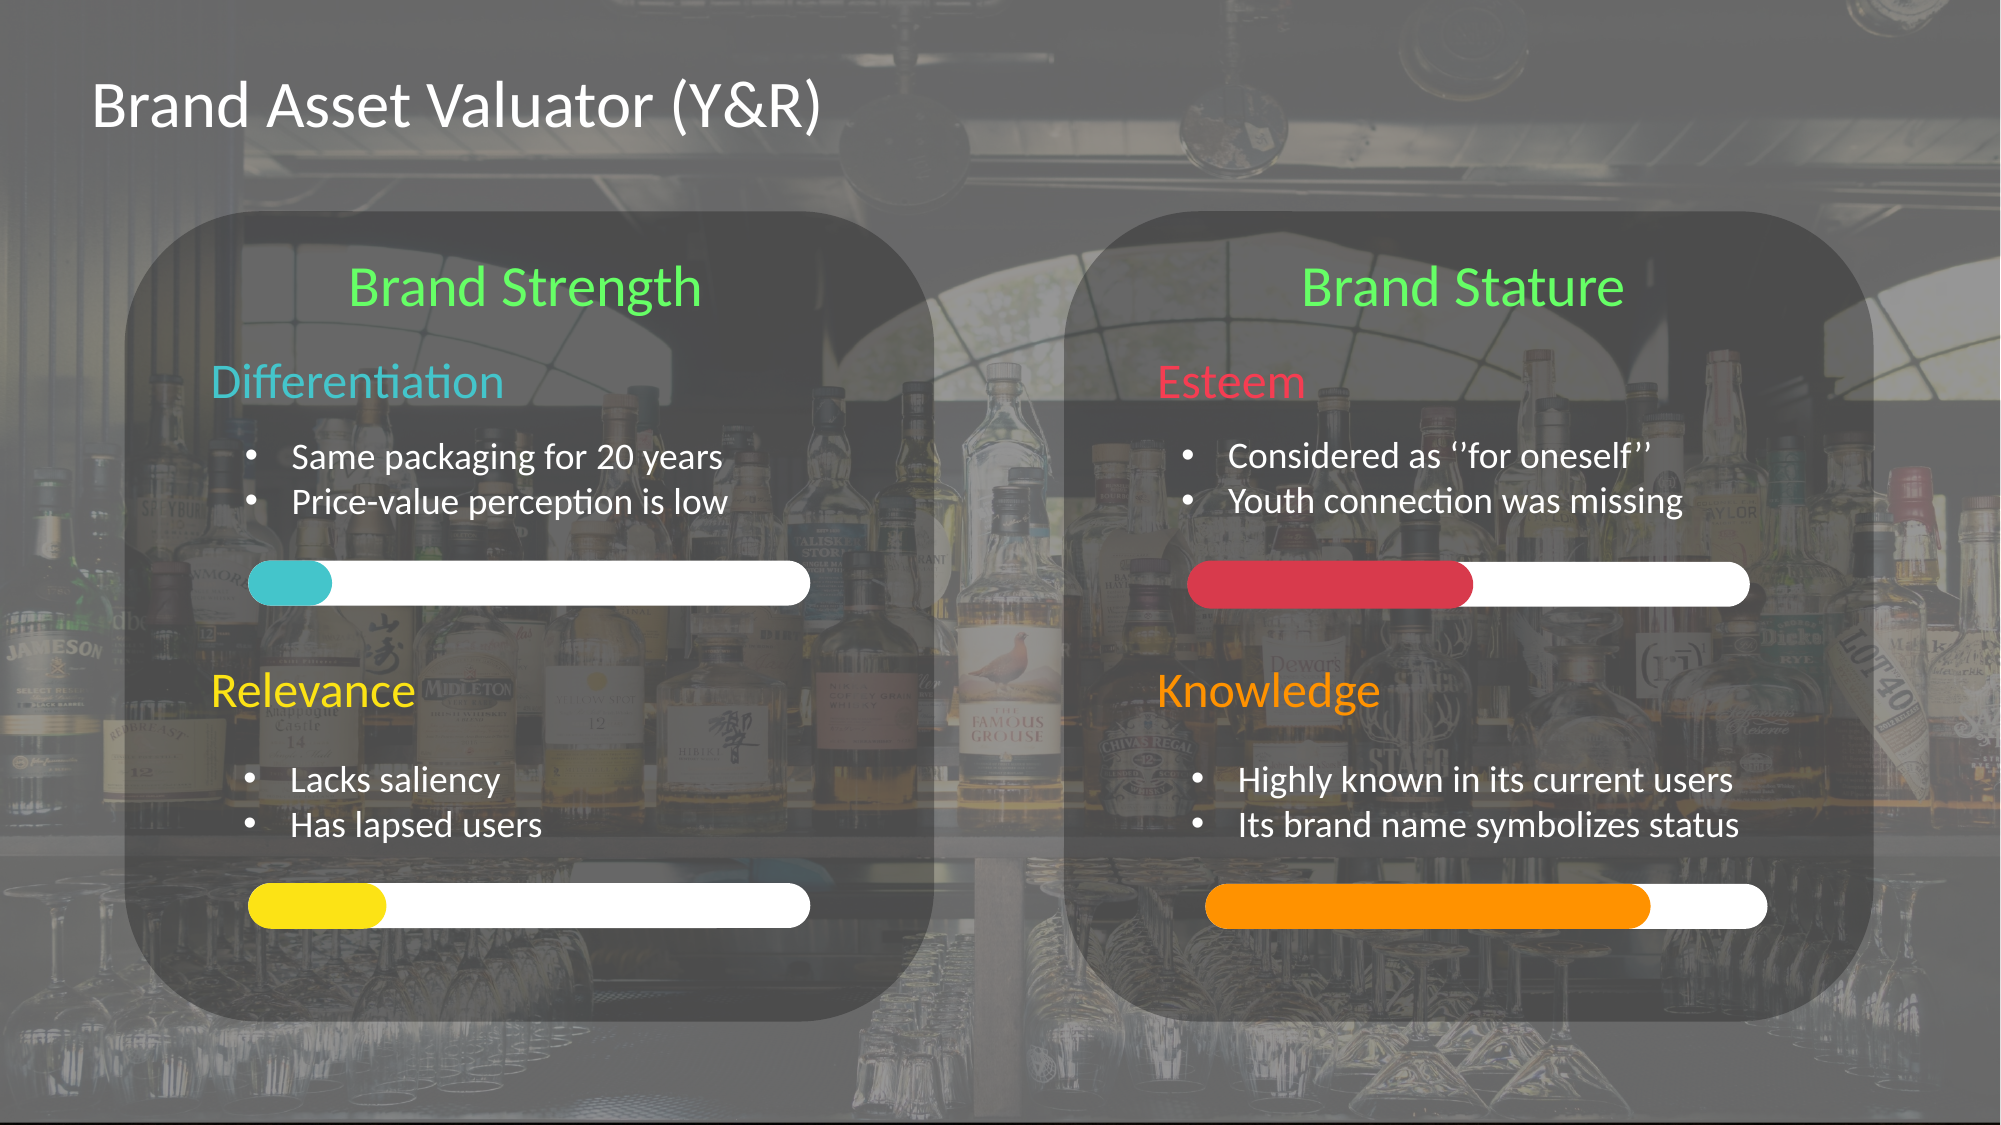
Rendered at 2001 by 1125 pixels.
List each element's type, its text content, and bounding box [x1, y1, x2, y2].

text_box Brand Stature [1286, 241, 1651, 326]
text_box Relevance [195, 650, 469, 725]
text_box Highly known in its current users Its brand name symbolizes status [1176, 747, 1768, 853]
text_box [370, 882, 812, 930]
text_box [247, 882, 388, 930]
picture [0, 0, 2001, 1125]
text_box [247, 559, 334, 607]
text_box Brand Strength [333, 241, 725, 326]
text_box Same packaging for 20 years Price-value perception is low [229, 424, 831, 530]
text_box [314, 559, 812, 607]
text_box [1204, 882, 1652, 930]
text_box Considered as ‘’for oneself’’ Youth connection was missing [1166, 424, 1838, 529]
text_box Esteem [1142, 340, 1370, 416]
text_box Brand Asset Valuator (Y&R) [76, 52, 852, 148]
text_box [1062, 210, 1875, 1023]
text_box [1631, 882, 1769, 930]
text_box Differentiation [195, 340, 537, 416]
text_box [1458, 560, 1751, 608]
text_box Lacks saliency Has lapsed users [228, 747, 802, 853]
text_box [123, 210, 936, 1023]
text_box [1186, 559, 1475, 610]
text_box Knowledge [1142, 650, 1416, 725]
text_box [0, 0, 2000, 1124]
